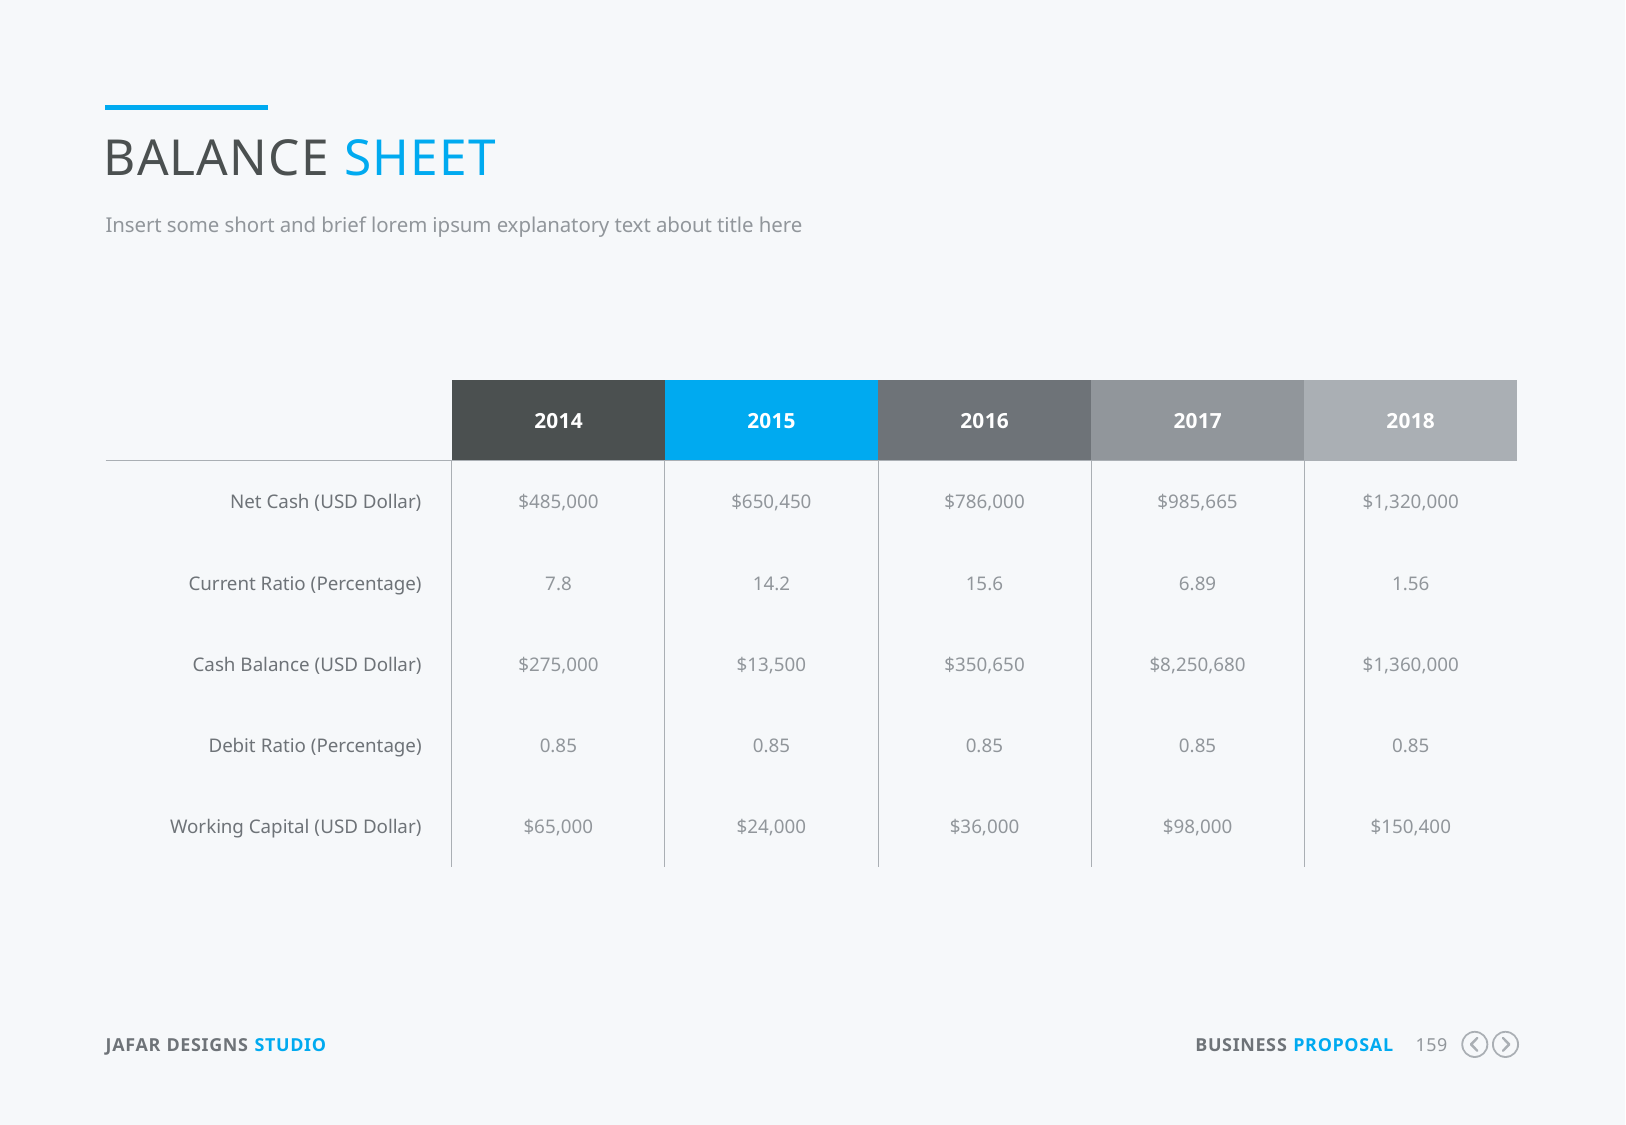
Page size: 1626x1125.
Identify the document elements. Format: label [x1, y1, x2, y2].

list [105, 209, 1519, 241]
table_cell [1305, 461, 1517, 867]
table_cell [879, 461, 1091, 867]
table_cell [665, 461, 878, 867]
table_header [106, 380, 1517, 460]
list [103, 125, 1518, 188]
table_cell [452, 461, 664, 867]
table_cell [106, 461, 451, 867]
table_cell [1092, 461, 1304, 867]
